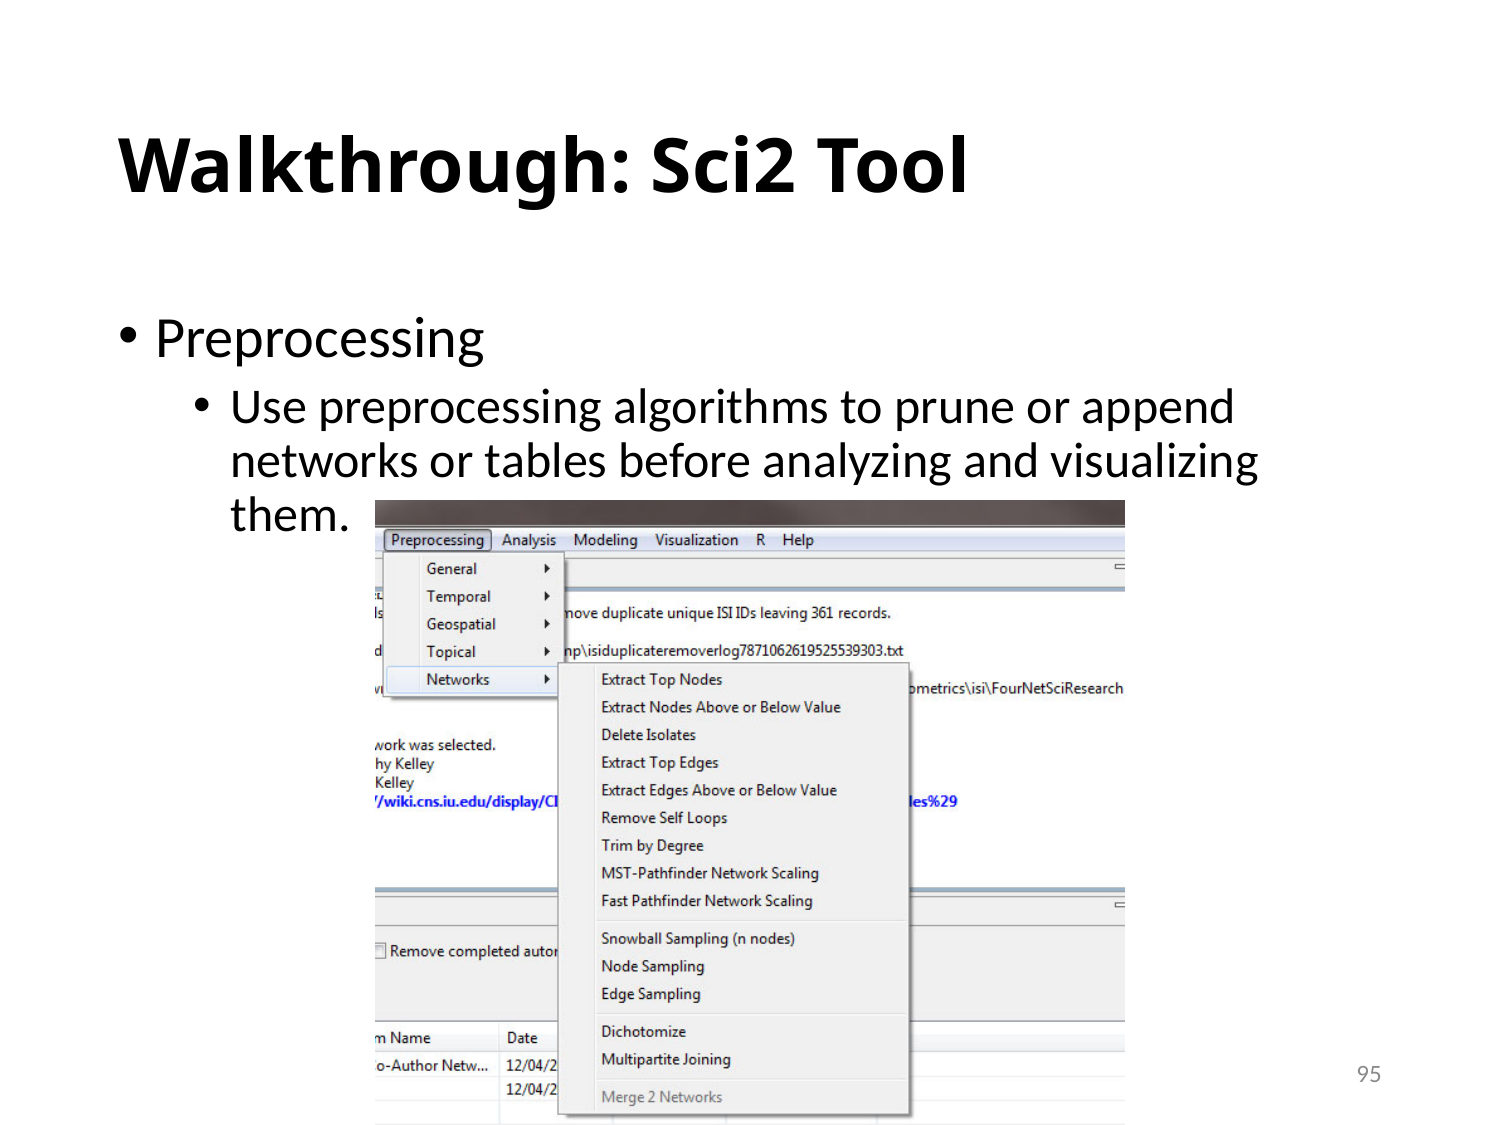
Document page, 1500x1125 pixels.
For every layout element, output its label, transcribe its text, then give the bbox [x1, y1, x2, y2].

slide_number 95 [1125, 1042, 1397, 1103]
picture [375, 500, 1125, 1125]
list Preprocessing Use preprocessing algorithms to prune or append networks or tables before analyzing and visualizing them. [103, 299, 1397, 1014]
title Walkthrough: Sci2 Tool [103, 59, 1397, 278]
